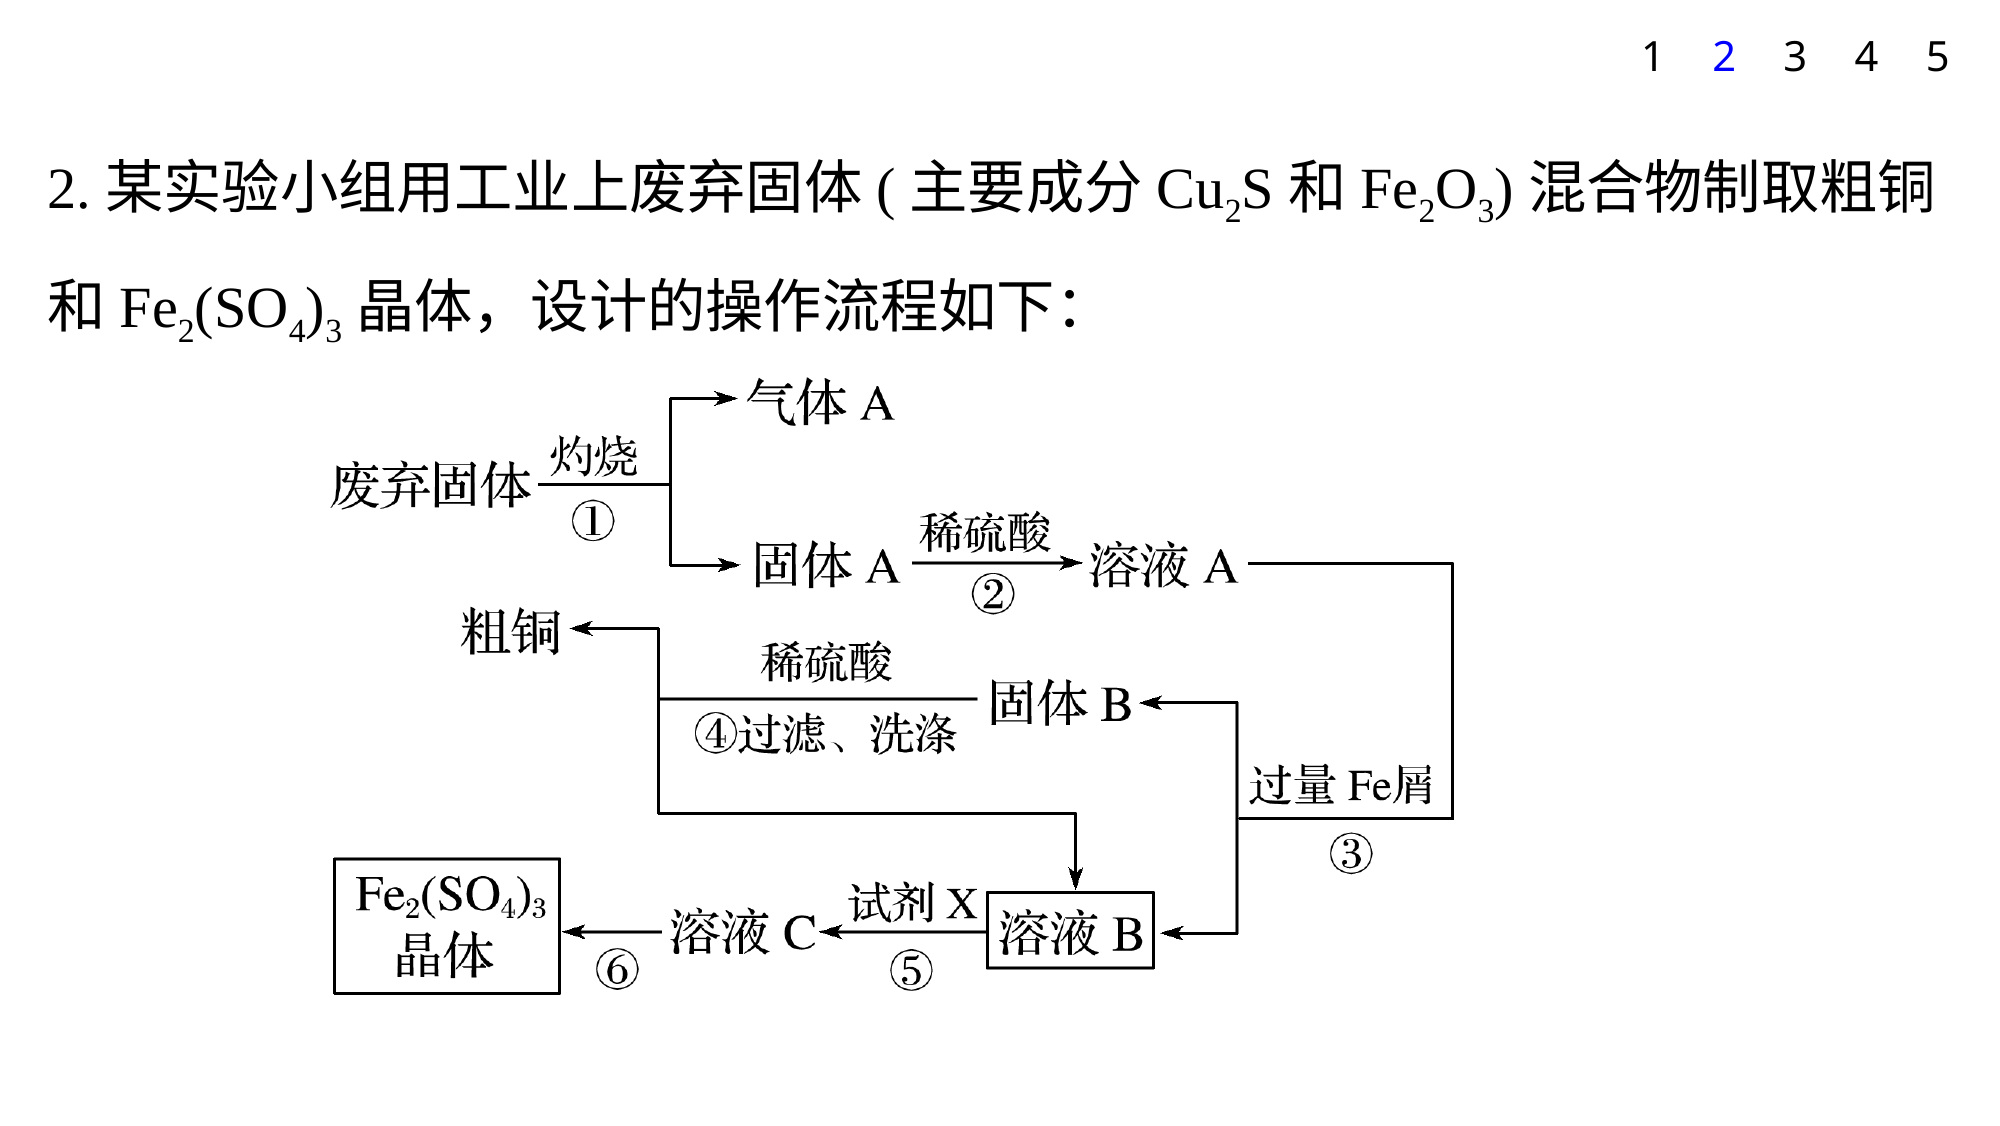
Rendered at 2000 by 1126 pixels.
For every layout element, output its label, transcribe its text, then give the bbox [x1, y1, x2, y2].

text_box 2 [1697, 7, 1757, 102]
picture [298, 362, 1469, 1012]
text_box 1 [1625, 7, 1685, 102]
text_box 5 [1910, 7, 1970, 102]
text_box 4 [1839, 7, 1899, 102]
text_box 2.某实验小组用工业上废弃固体(主要成分Cu2S和Fe2O3)混合物制取粗铜和Fe2(SO4)3晶体，设计的操作流程如下： [32, 102, 1981, 357]
text_box 3 [1768, 7, 1828, 102]
